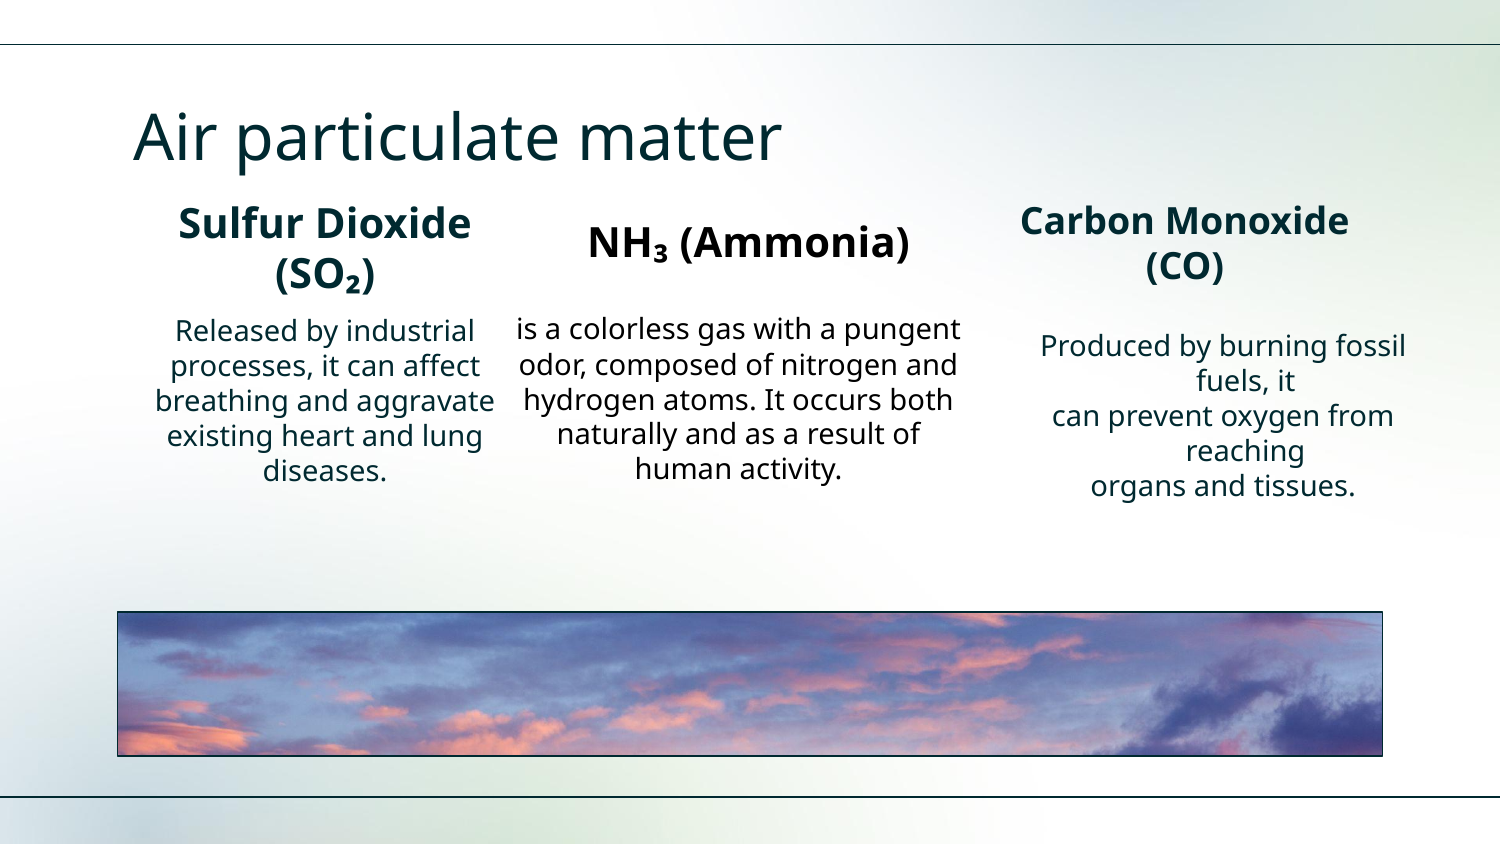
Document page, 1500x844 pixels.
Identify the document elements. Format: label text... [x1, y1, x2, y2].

subtitle Produced by burning fossil fuels, it can prevent oxygen from reaching organs and tissues. [967, 312, 1456, 565]
subtitle Released by industrial processes, it can affect breathing and aggravate existing heart and lung diseases. [118, 297, 533, 539]
title Air particulate matter [118, 88, 1382, 182]
picture [0, 45, 1500, 796]
subtitle [505, 310, 995, 563]
title Carbon Monoxide (CO) [967, 205, 1403, 302]
title Sulfur Dioxide (SO₂) [118, 225, 533, 297]
picture [0, 798, 1500, 844]
text_box is a colorless gas with a pungent odor, composed of nitrogen and hydrogen atoms. It occurs both naturally and as a result of human activity. [495, 303, 982, 493]
text_box NH₃ (Ammonia) [572, 208, 926, 274]
picture [0, 0, 1500, 44]
